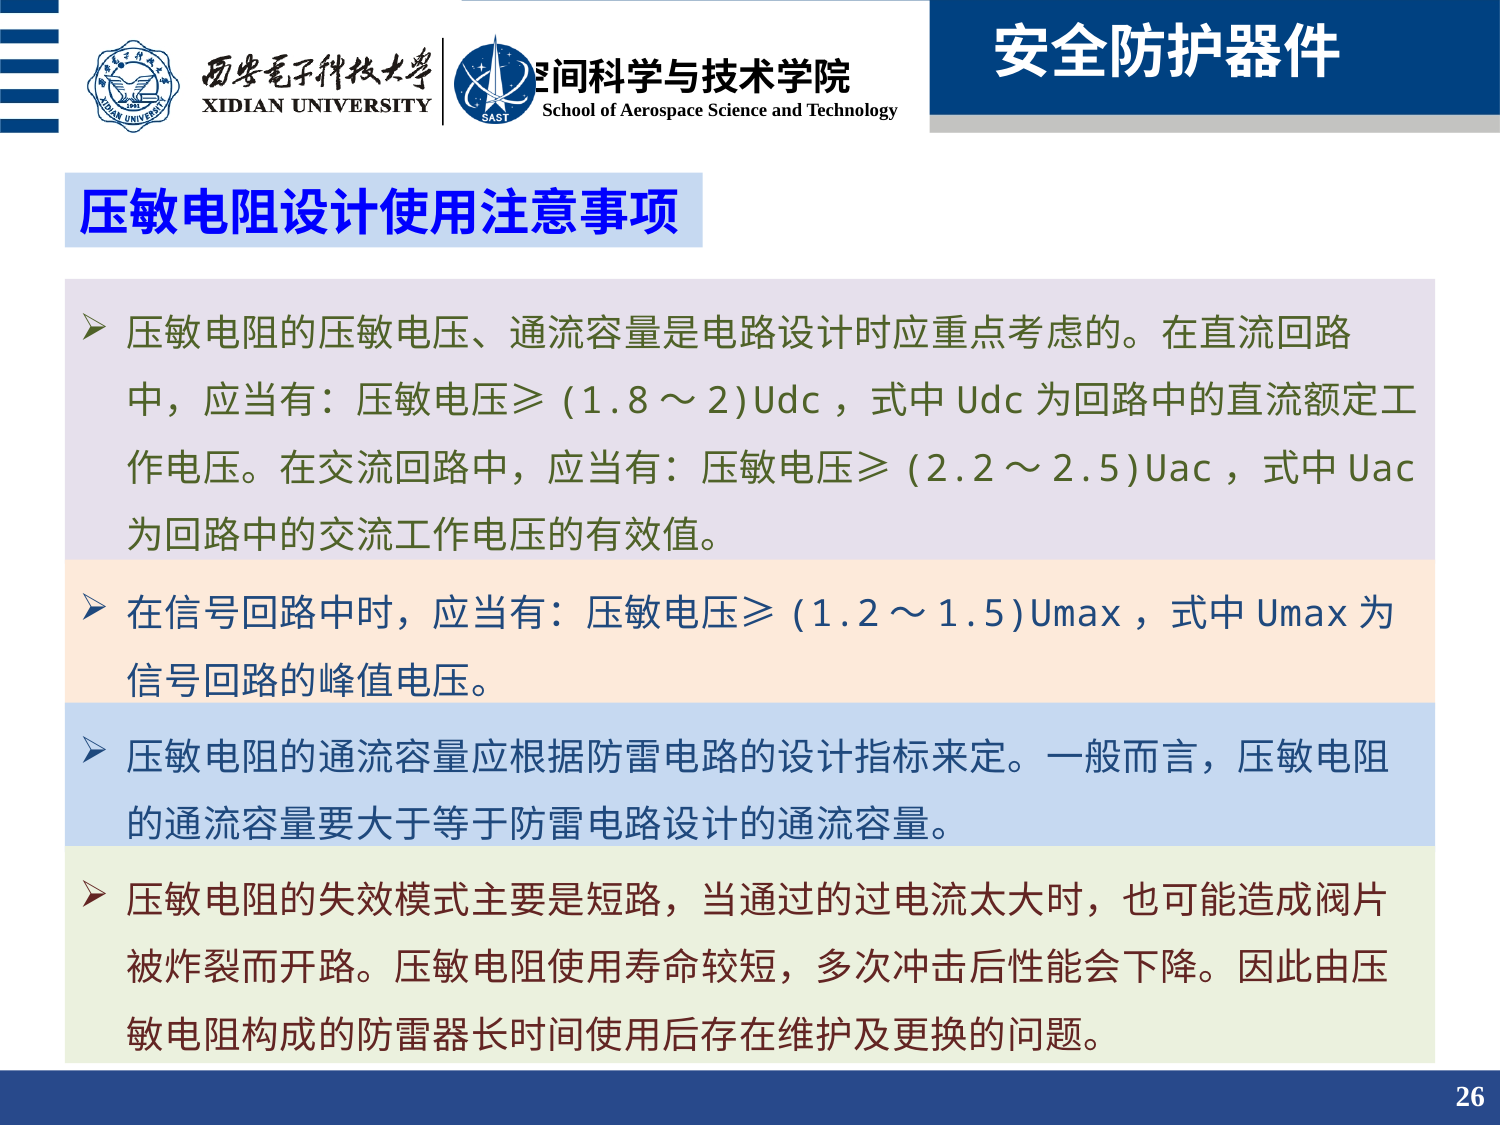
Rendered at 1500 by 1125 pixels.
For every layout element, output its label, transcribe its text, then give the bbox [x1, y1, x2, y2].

text_box 压敏电阻设计使用注意事项 [64, 172, 703, 248]
text_box 压敏电阻的压敏电压、通流容量是电路设计时应重点考虑的。在直流回路中，应当有：压敏电压≥(1.8～2)Udc，式中Udc为回路中的直流额定工作电压。在交流回路中，应当有：压敏电压≥(2.2～2.5)Uac，式中Uac为回路中的交流工作电压的有效值。 [64, 278, 1436, 559]
picture [0, 0, 1500, 1070]
text_box 压敏电阻的通流容量应根据防雷电路的设计指标来定。一般而言，压敏电阻的通流容量要大于等于防雷电路设计的通流容量。 [64, 702, 1436, 846]
text_box 安全防护器件 [977, 7, 1357, 92]
text_box 在信号回路中时，应当有：压敏电压≥(1.2～1.5)Umax，式中Umax为信号回路的峰值电压。 [64, 559, 1436, 702]
text_box 压敏电阻的失效模式主要是短路，当通过的过电流太大时，也可能造成阀片被炸裂而开路。压敏电阻使用寿命较短，多次冲击后性能会下降。因此由压敏电阻构成的防雷器长时间使用后存在维护及更换的问题。 [64, 846, 1436, 1064]
